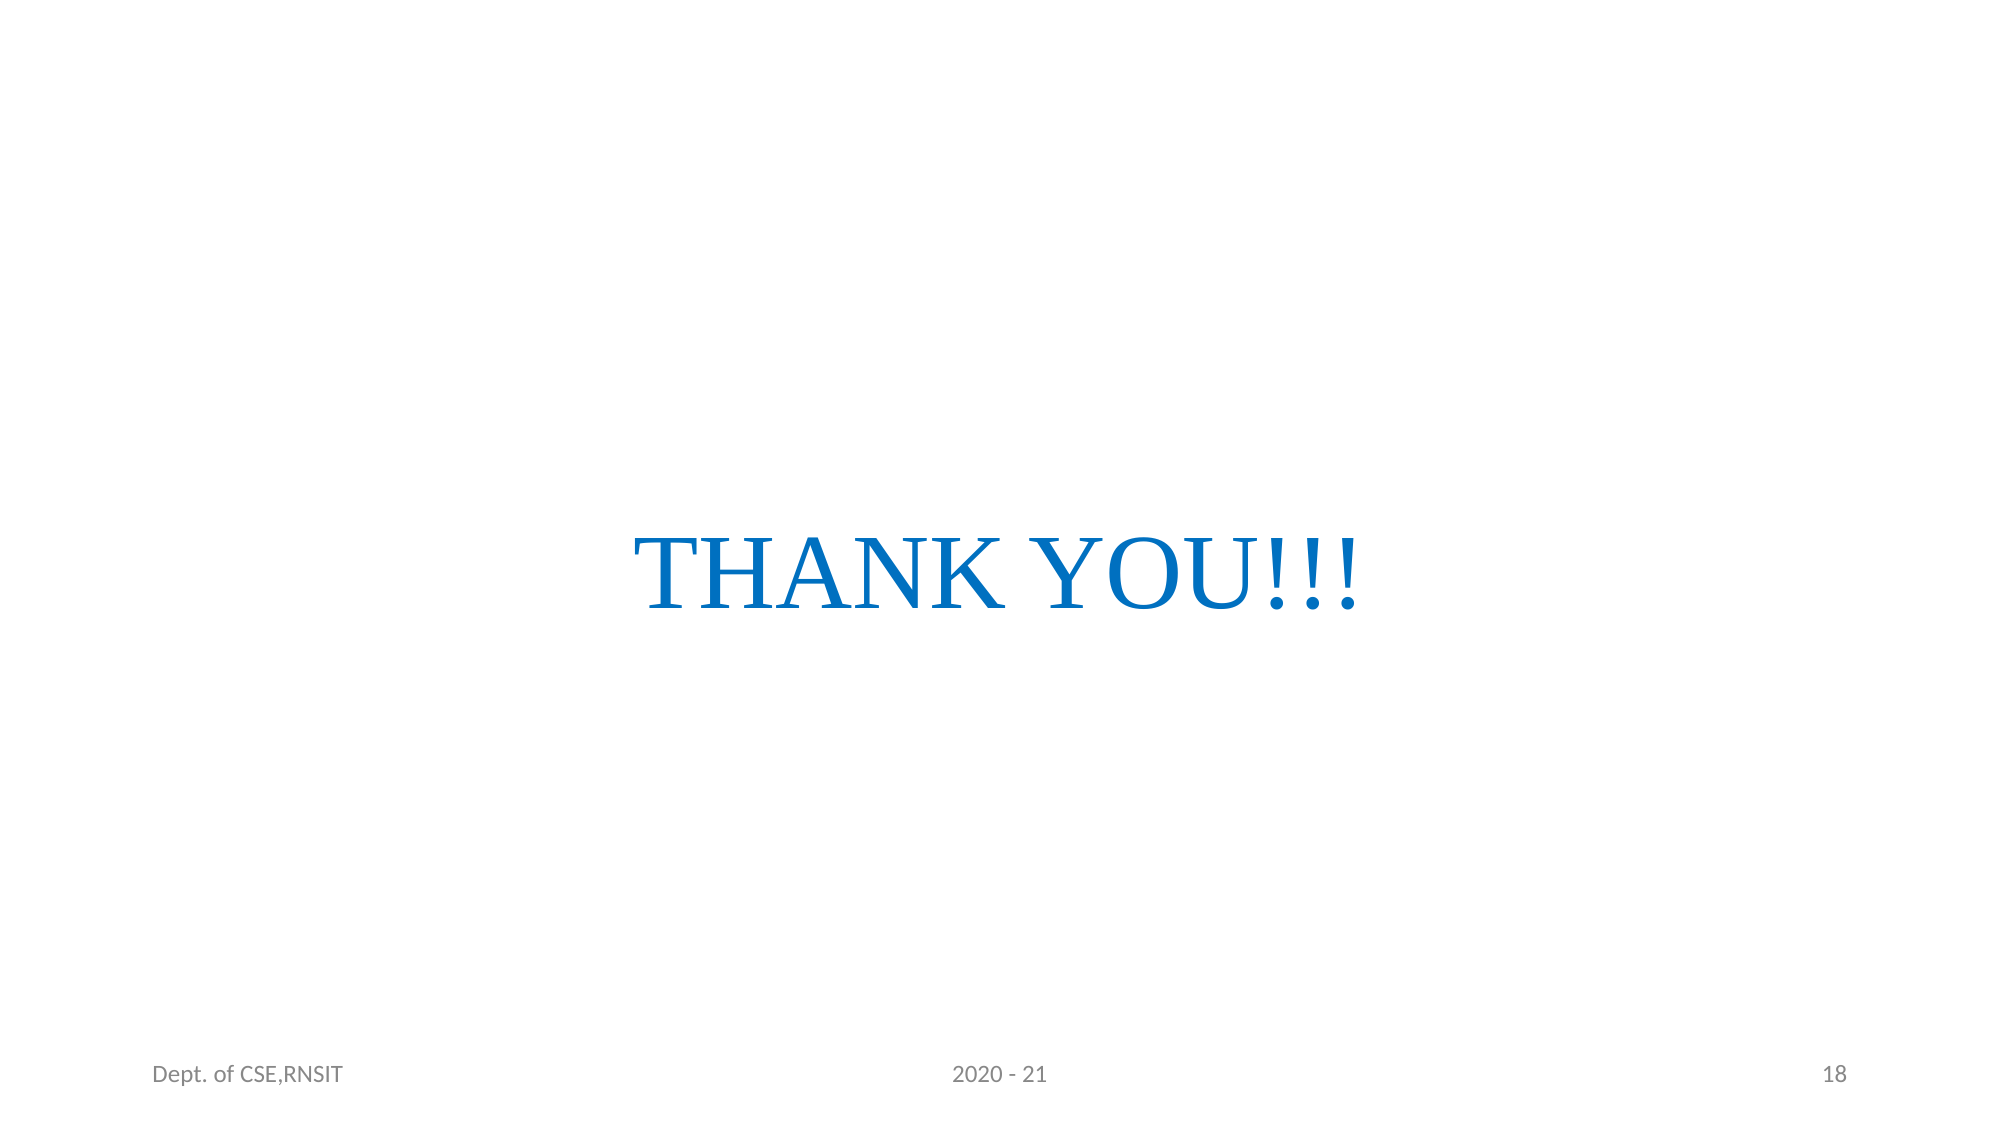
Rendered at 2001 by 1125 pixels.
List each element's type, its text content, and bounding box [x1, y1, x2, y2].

slide_number Dept. of CSE,RNSIT [137, 1042, 588, 1103]
footer 2020 - 21 [662, 1042, 1338, 1103]
list THANK YOU!!! [324, 128, 1675, 1079]
slide_number 18 [1412, 1042, 1863, 1103]
